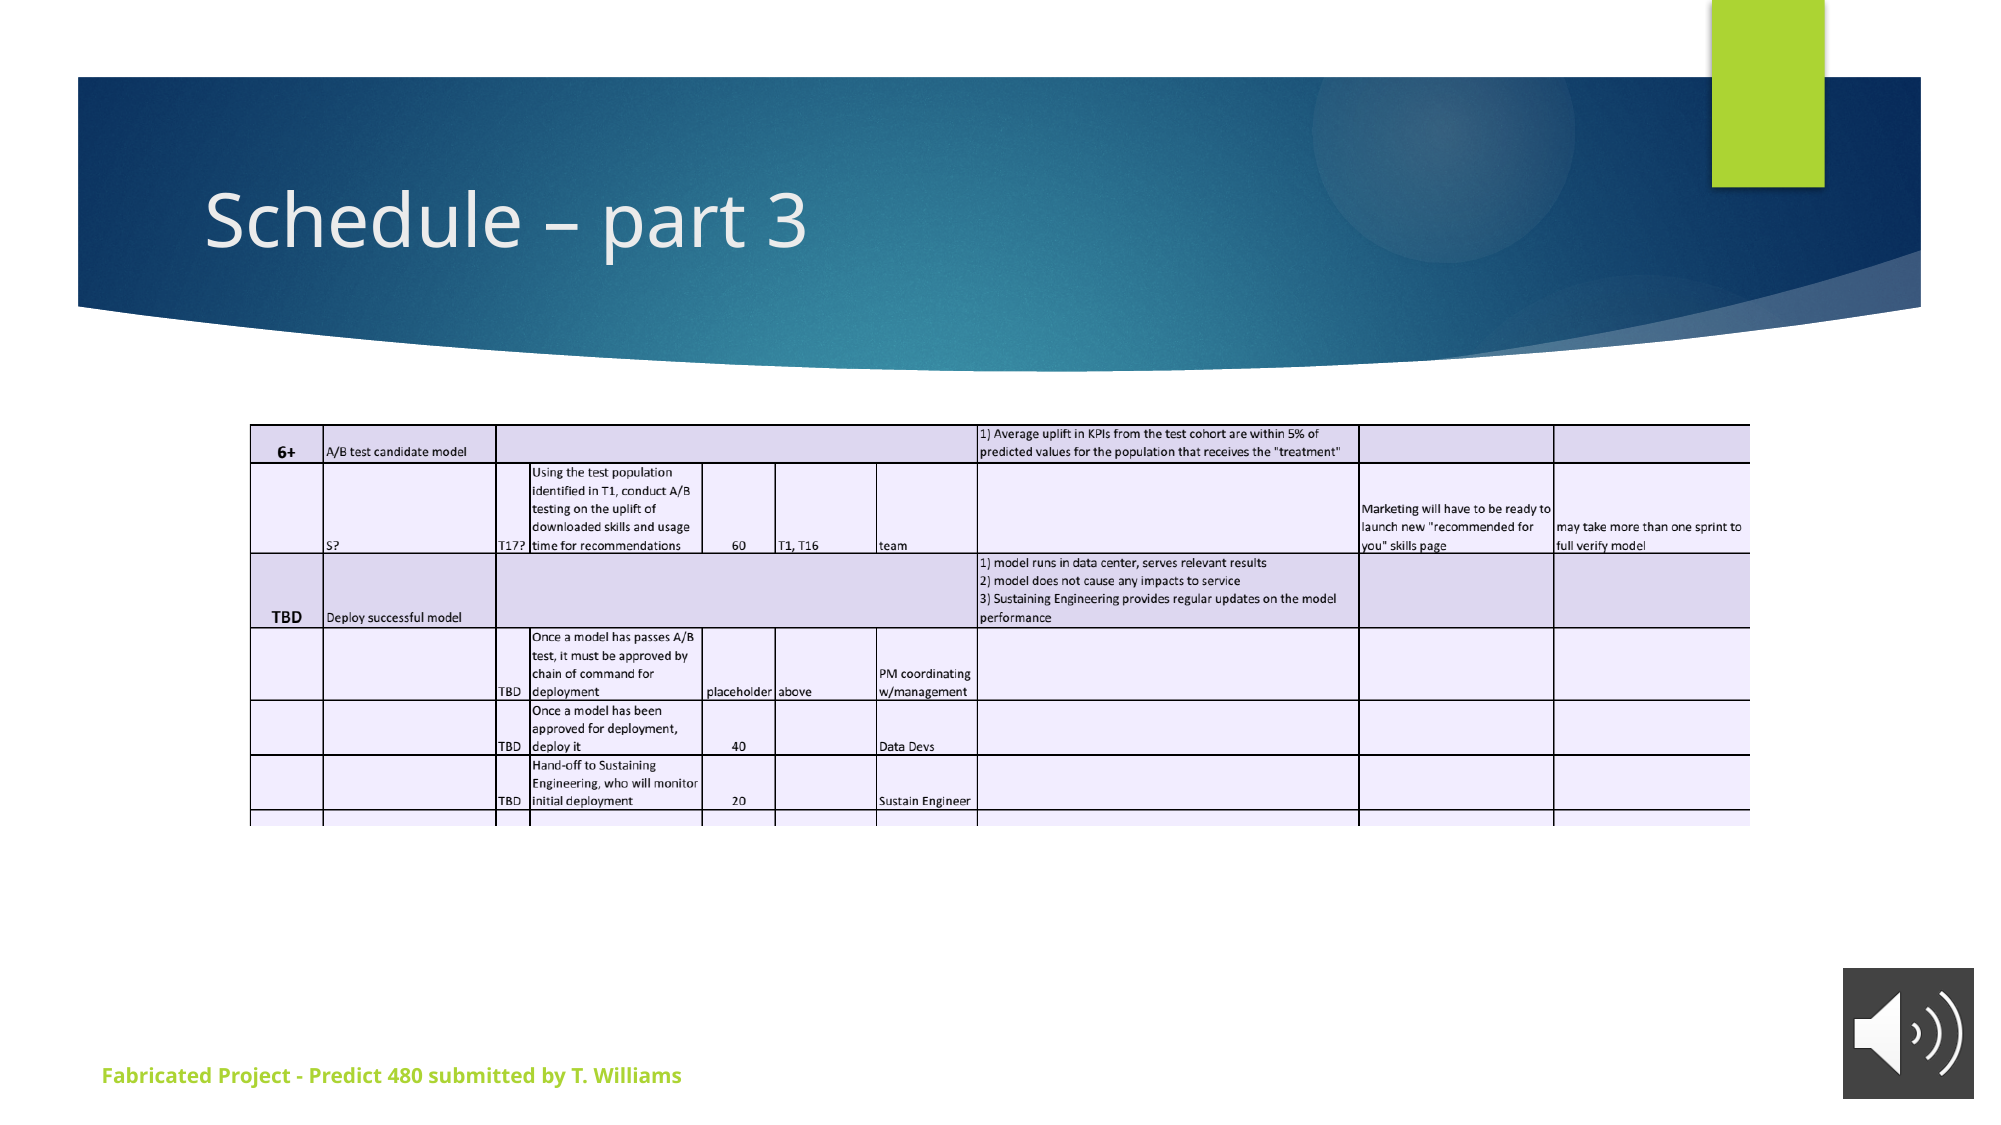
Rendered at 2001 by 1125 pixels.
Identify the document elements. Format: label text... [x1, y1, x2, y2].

footer Fabricated Project - Predict 480 submitted by T. Williams [86, 1048, 720, 1099]
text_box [249, 424, 1751, 826]
picture [1841, 966, 1976, 1101]
title Schedule – part 3 [189, 159, 1627, 276]
